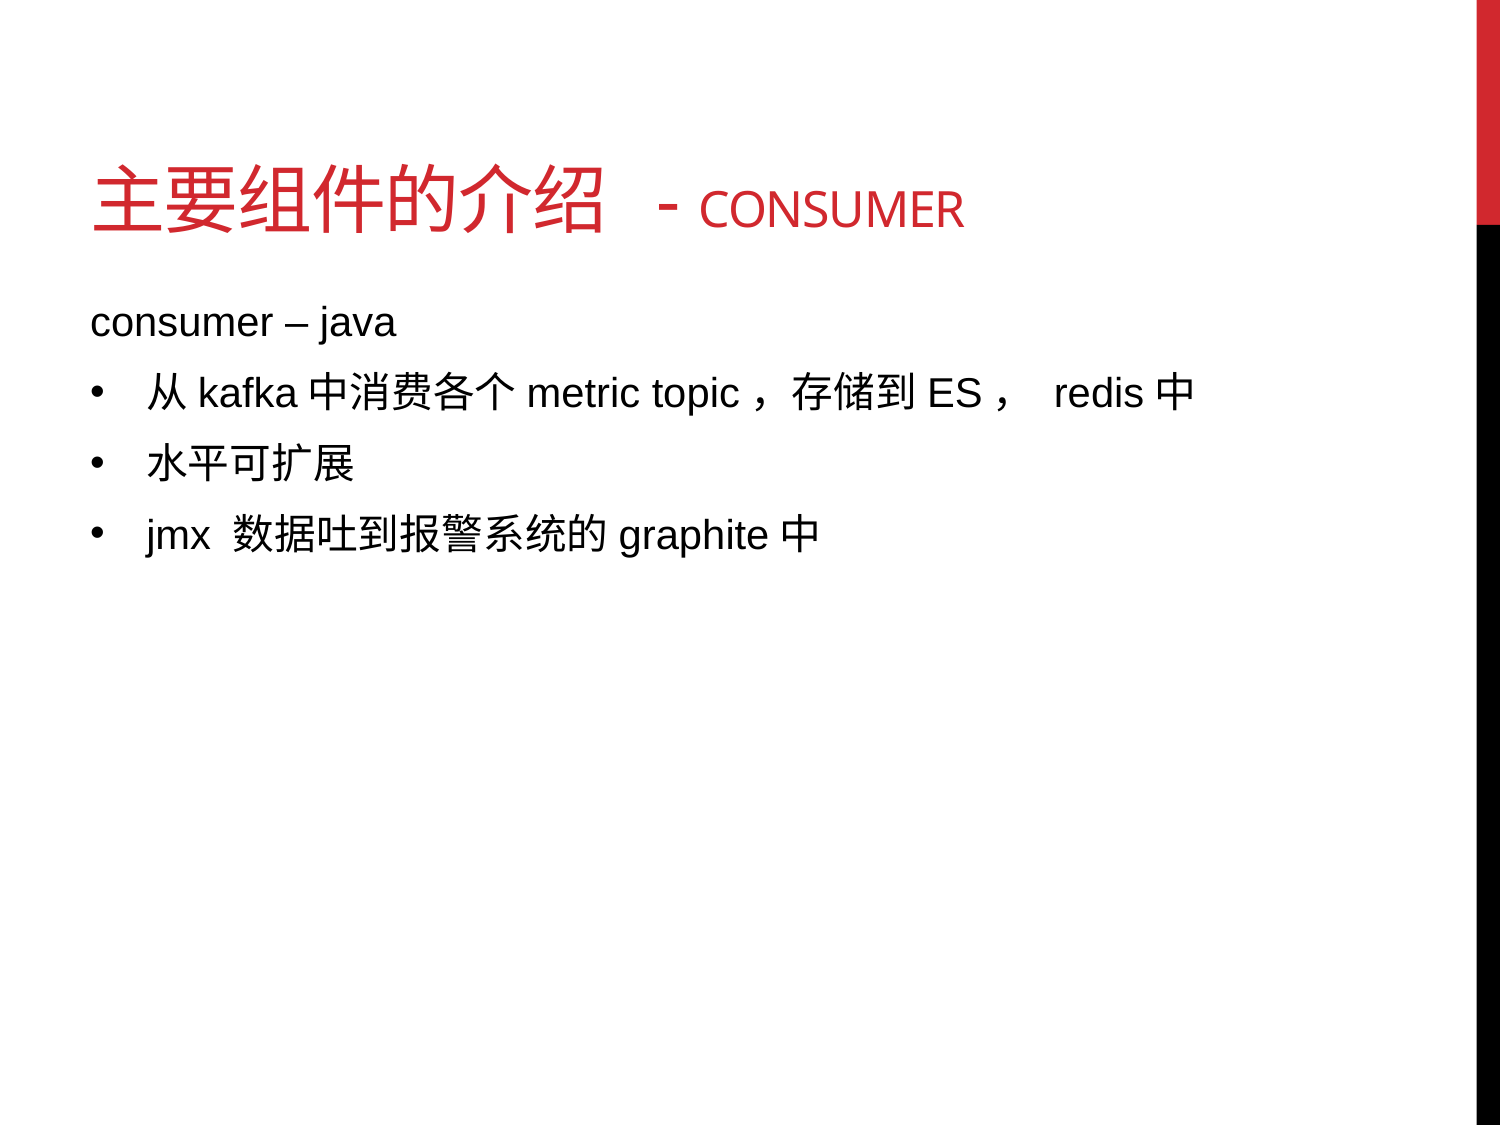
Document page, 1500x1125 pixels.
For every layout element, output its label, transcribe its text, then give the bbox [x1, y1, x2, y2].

title 主要组件的介绍 - consumer [75, 25, 1353, 250]
list consumer – java 从kafka中消费各个metric topic，存储到ES， redis中 水平可扩展 jmx 数据吐到报警系统的graphite中 [75, 287, 1325, 1005]
